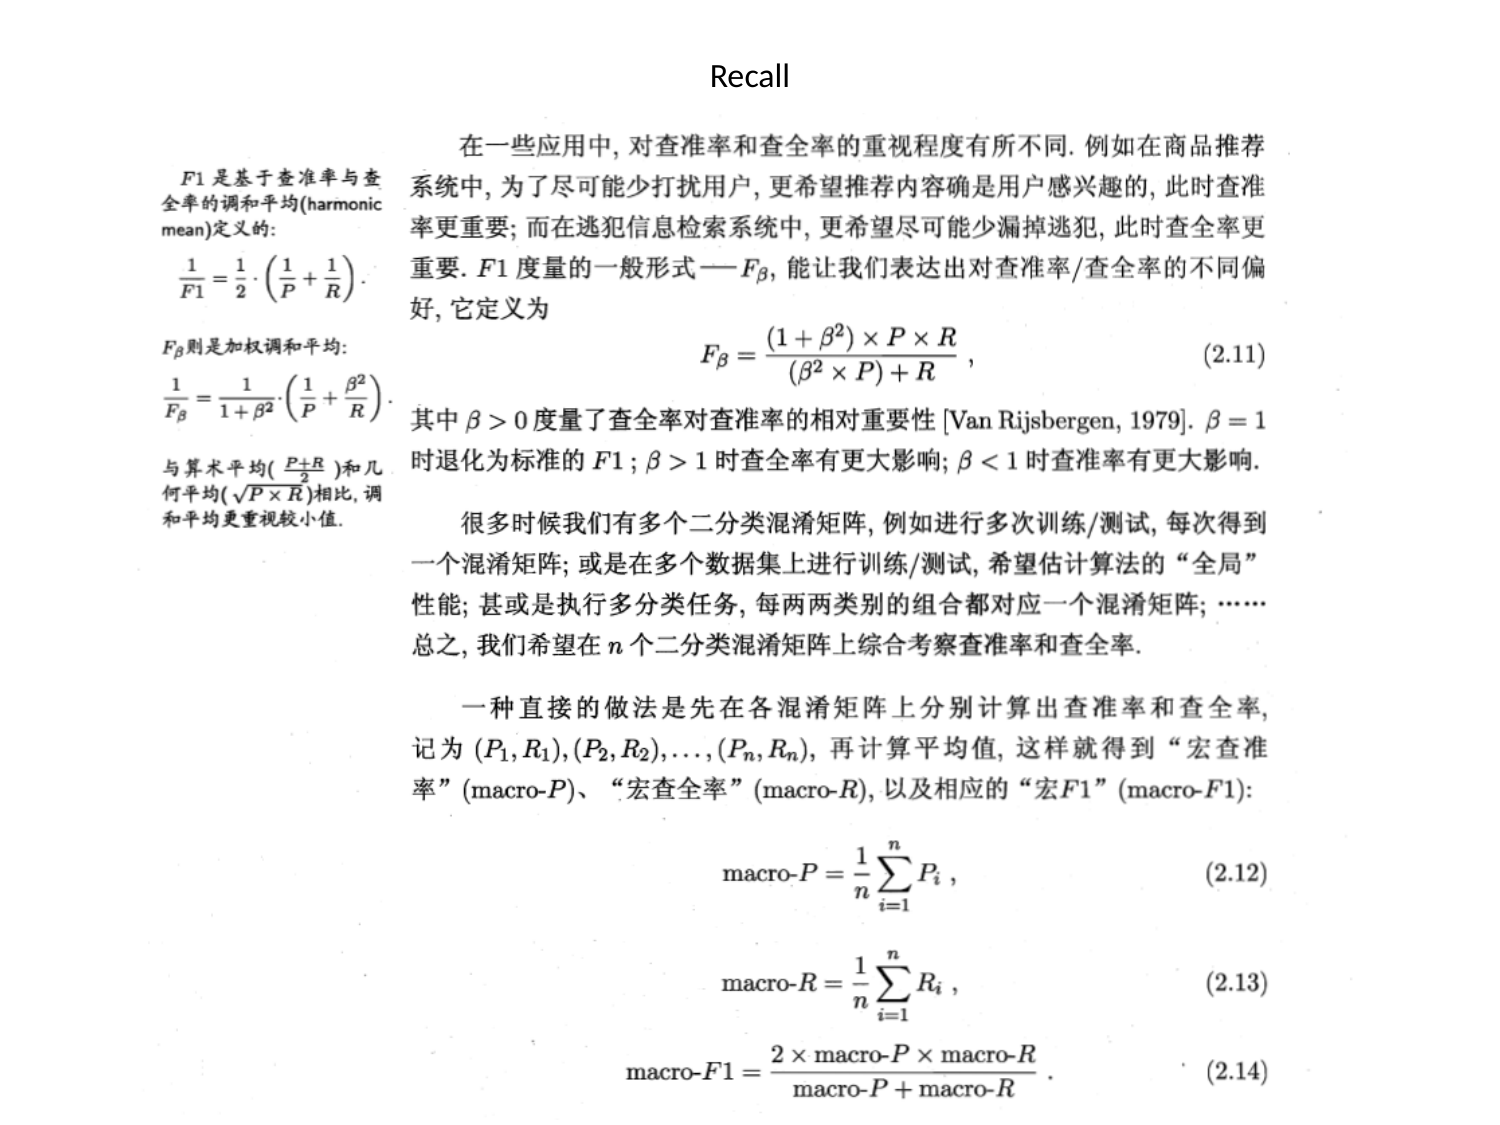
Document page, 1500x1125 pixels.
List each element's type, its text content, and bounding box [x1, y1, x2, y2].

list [135, 113, 1353, 1121]
title Recall [75, 45, 1425, 102]
